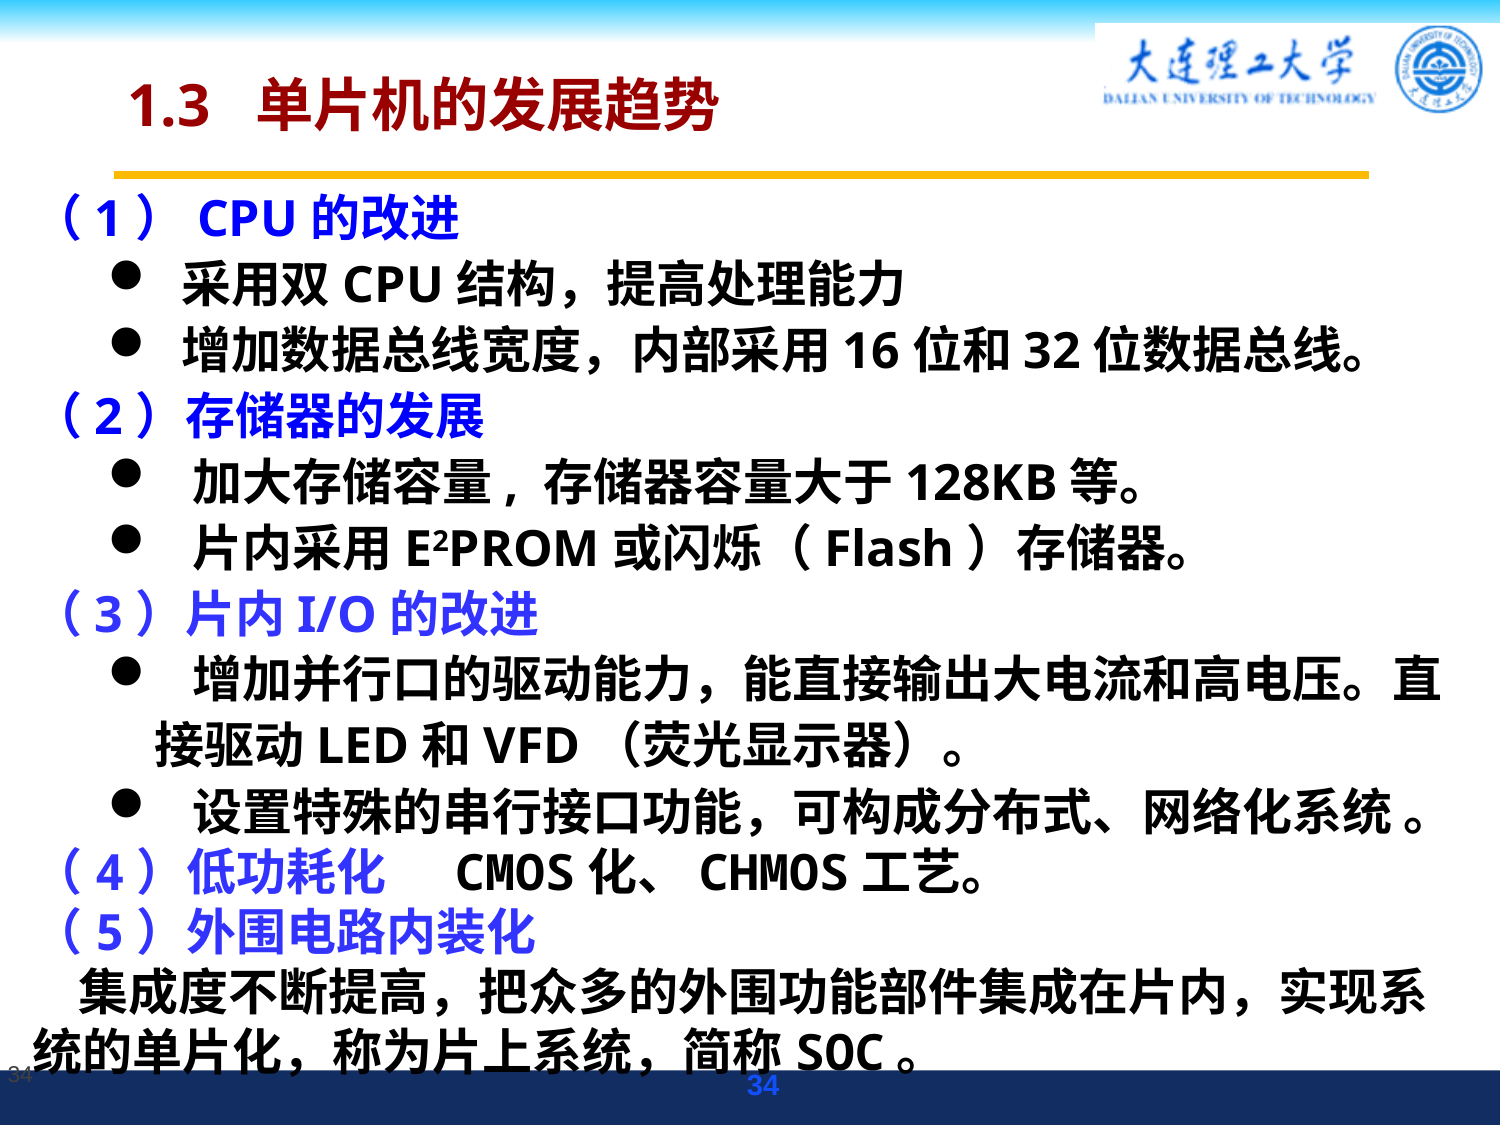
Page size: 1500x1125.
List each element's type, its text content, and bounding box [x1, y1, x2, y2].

picture [1095, 23, 1500, 118]
slide_number 34 [0, 1050, 150, 1097]
footer 34 [525, 1045, 1001, 1122]
title 1.3 单片机的发展趋势 [112, 50, 1372, 150]
list （1）CPU的改进 采用双CPU结构，提高处理能力 增加数据总线宽度，内部采用16位和32位数据总线。 （2）存储器的发展 加大存储容量, 存储器容量大于128KB等。 片内采用E2PROM或闪烁（Flash）存储器。 （3）片内I/O的改进 增加并行口的驱动能力，能直接输出大电流和高电压。直接驱动LED和VFD（荧光显示器）。 设置特殊的串行接口功能，可构成分布式、网络化系统 。 （4）低功耗化 CMOS化、CHMOS工艺。 （5）外围电路内装化 集成度不断提高，把众多的外围功能部件集成在片内，实现系统的单片化，称为片上系统，简称SOC。 [17, 172, 1483, 1007]
